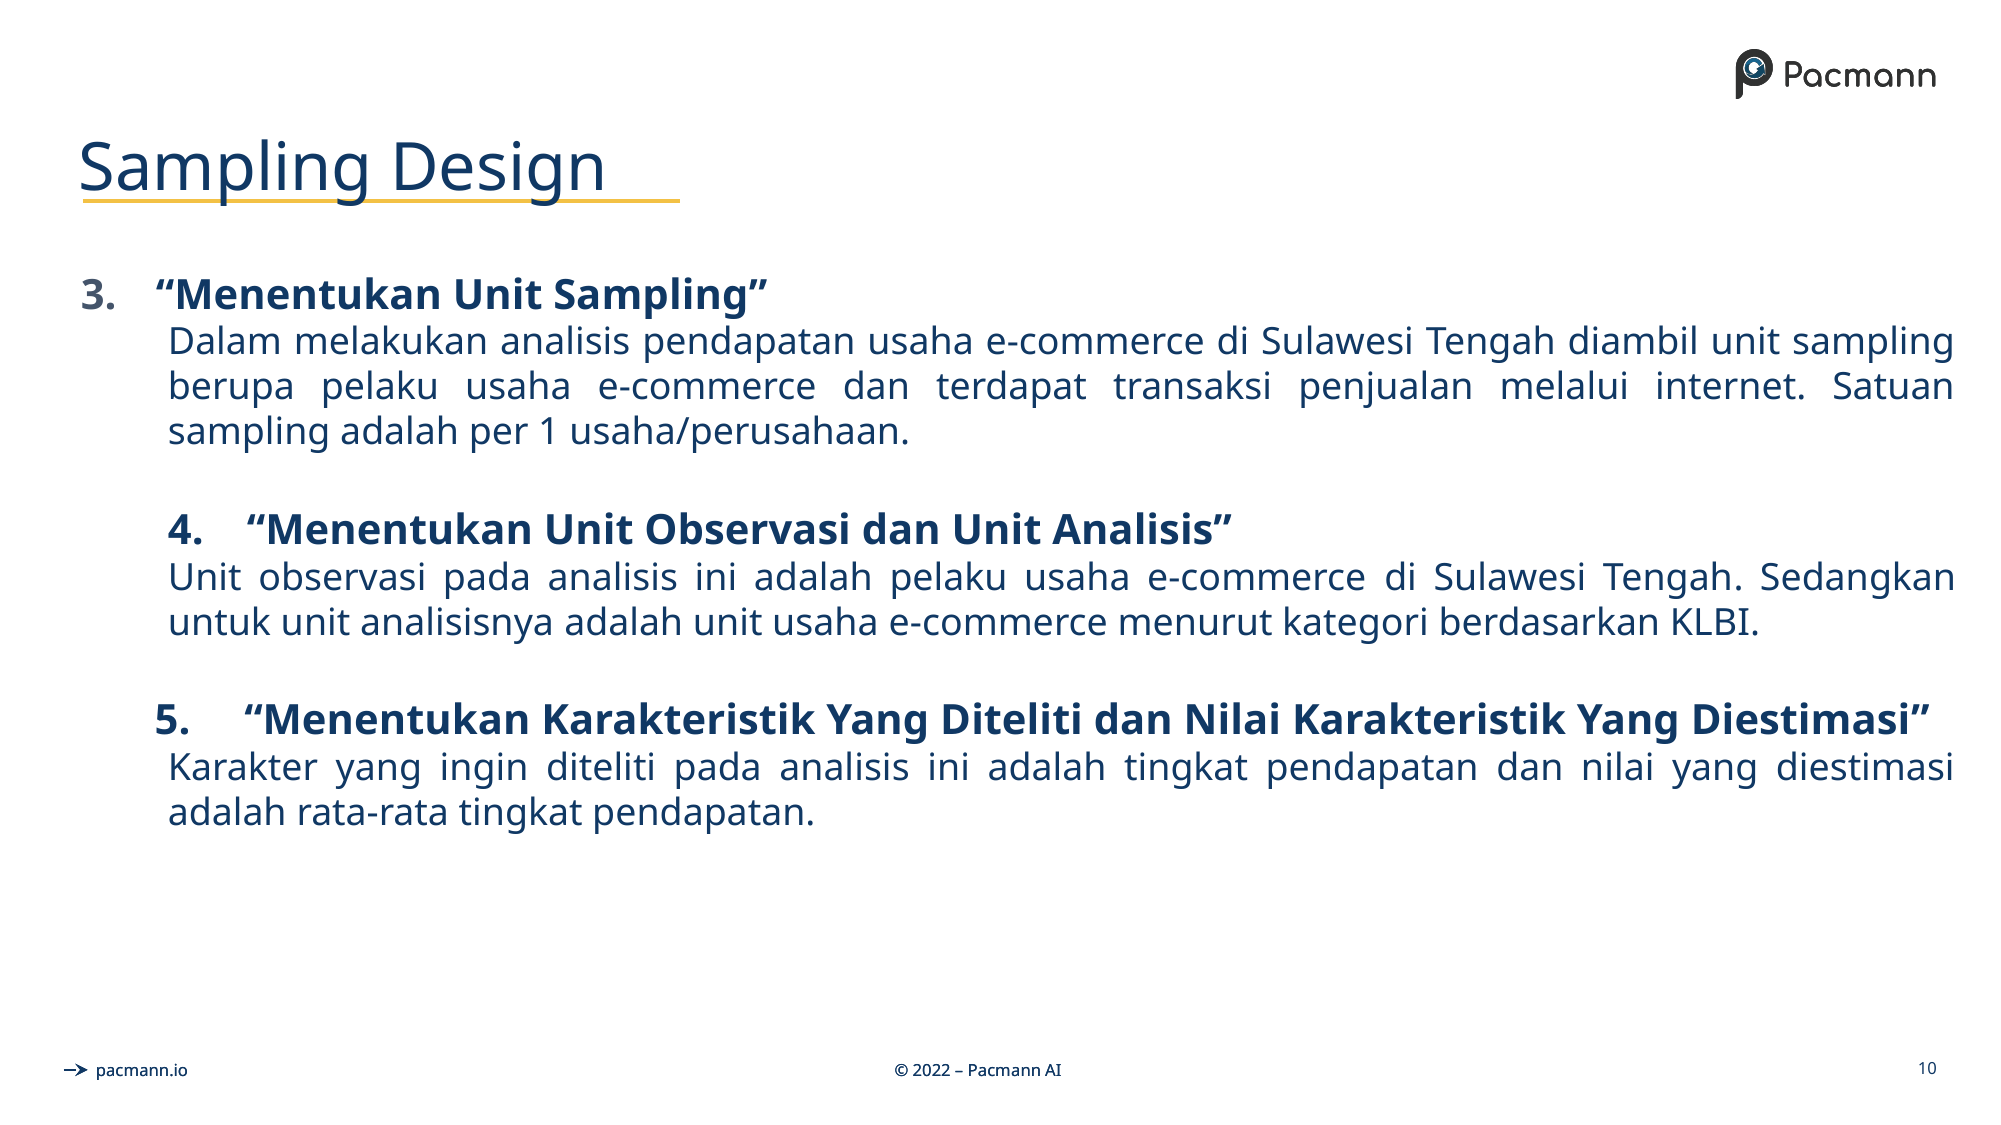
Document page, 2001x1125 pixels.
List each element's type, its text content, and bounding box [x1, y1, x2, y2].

text_box “Menentukan Unit Sampling” Dalam melakukan analisis pendapatan usaha e-commerce di Sulawesi Tengah diambil unit sampling berupa pelaku usaha e-commerce dan terdapat transaksi penjualan melalui internet. Satuan sampling adalah per 1 usaha/perusahaan. 4. “Menentukan Unit Observasi dan Unit Analisis” Unit observasi pada analisis ini adalah pelaku usaha e-commerce di Sulawesi Tengah. Sedangkan untuk unit analisisnya adalah unit usaha e-commerce menurut kategori berdasarkan KLBI. 5. “Menentukan Karakteristik Yang Diteliti dan Nilai Karakteristik Yang Diestimasi” Karakter yang ingin diteliti pada analisis ini adalah tingkat pendapatan dan nilai yang diestimasi adalah rata-rata tingkat pendapatan. [65, 259, 1972, 885]
title Sampling Design [63, 59, 1935, 278]
picture [1707, 36, 1966, 112]
